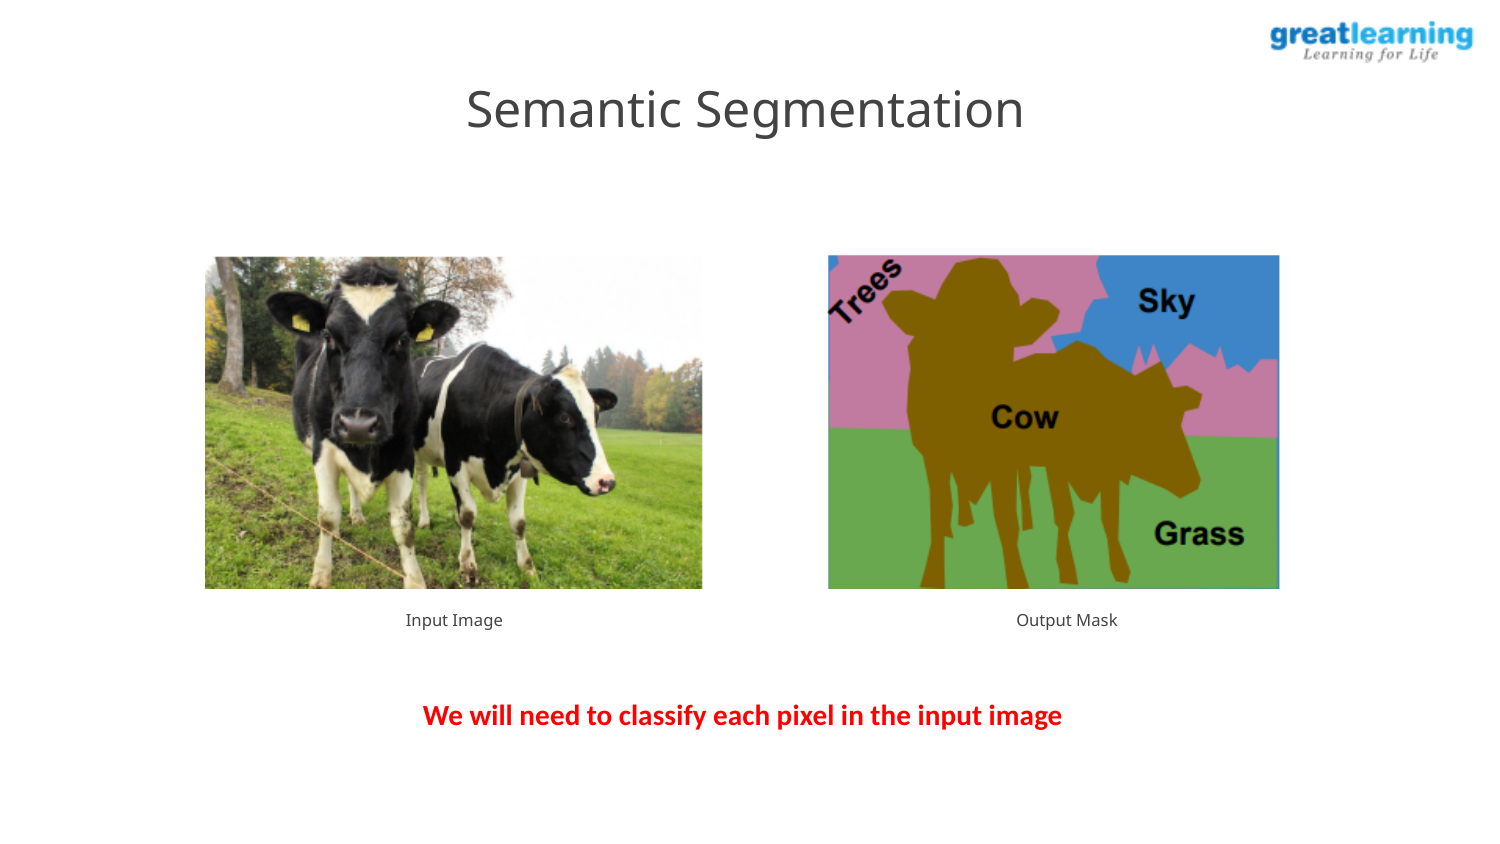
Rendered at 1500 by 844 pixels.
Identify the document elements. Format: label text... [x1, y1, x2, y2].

text_box Semantic Segmentation [151, 72, 1342, 143]
text_box Input Image [354, 599, 555, 643]
picture [1270, 20, 1474, 63]
picture [827, 254, 1281, 590]
text_box We will need to classify each pixel in the input image [205, 681, 1281, 750]
picture [205, 254, 704, 590]
text_box Output Mask [966, 599, 1168, 643]
